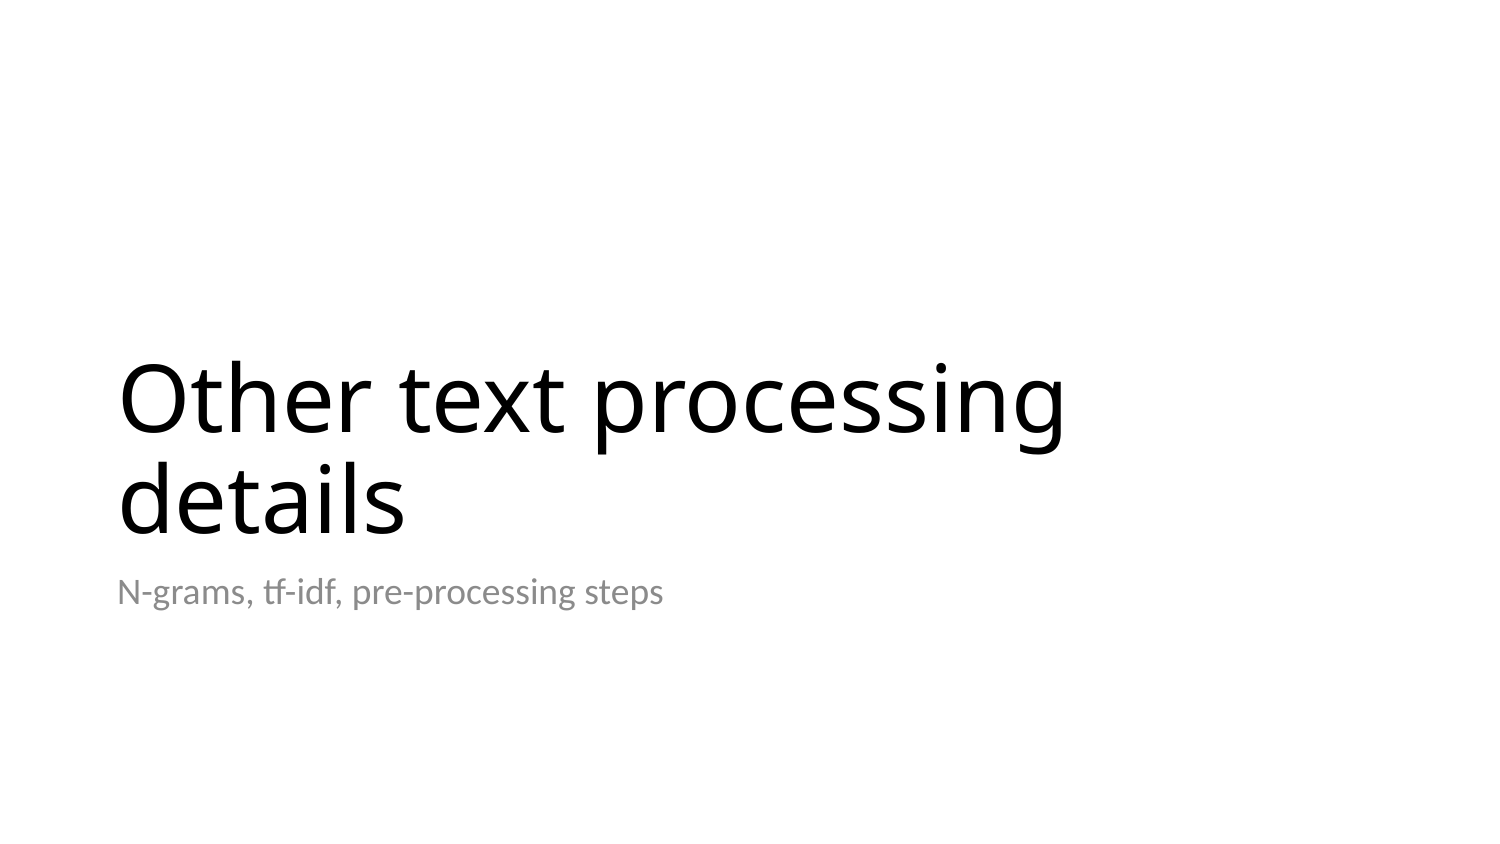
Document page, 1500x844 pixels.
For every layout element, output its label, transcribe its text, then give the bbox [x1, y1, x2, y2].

title Other text processing details [102, 210, 1397, 562]
list N-grams, tf-idf, pre-processing steps [102, 564, 1397, 750]
